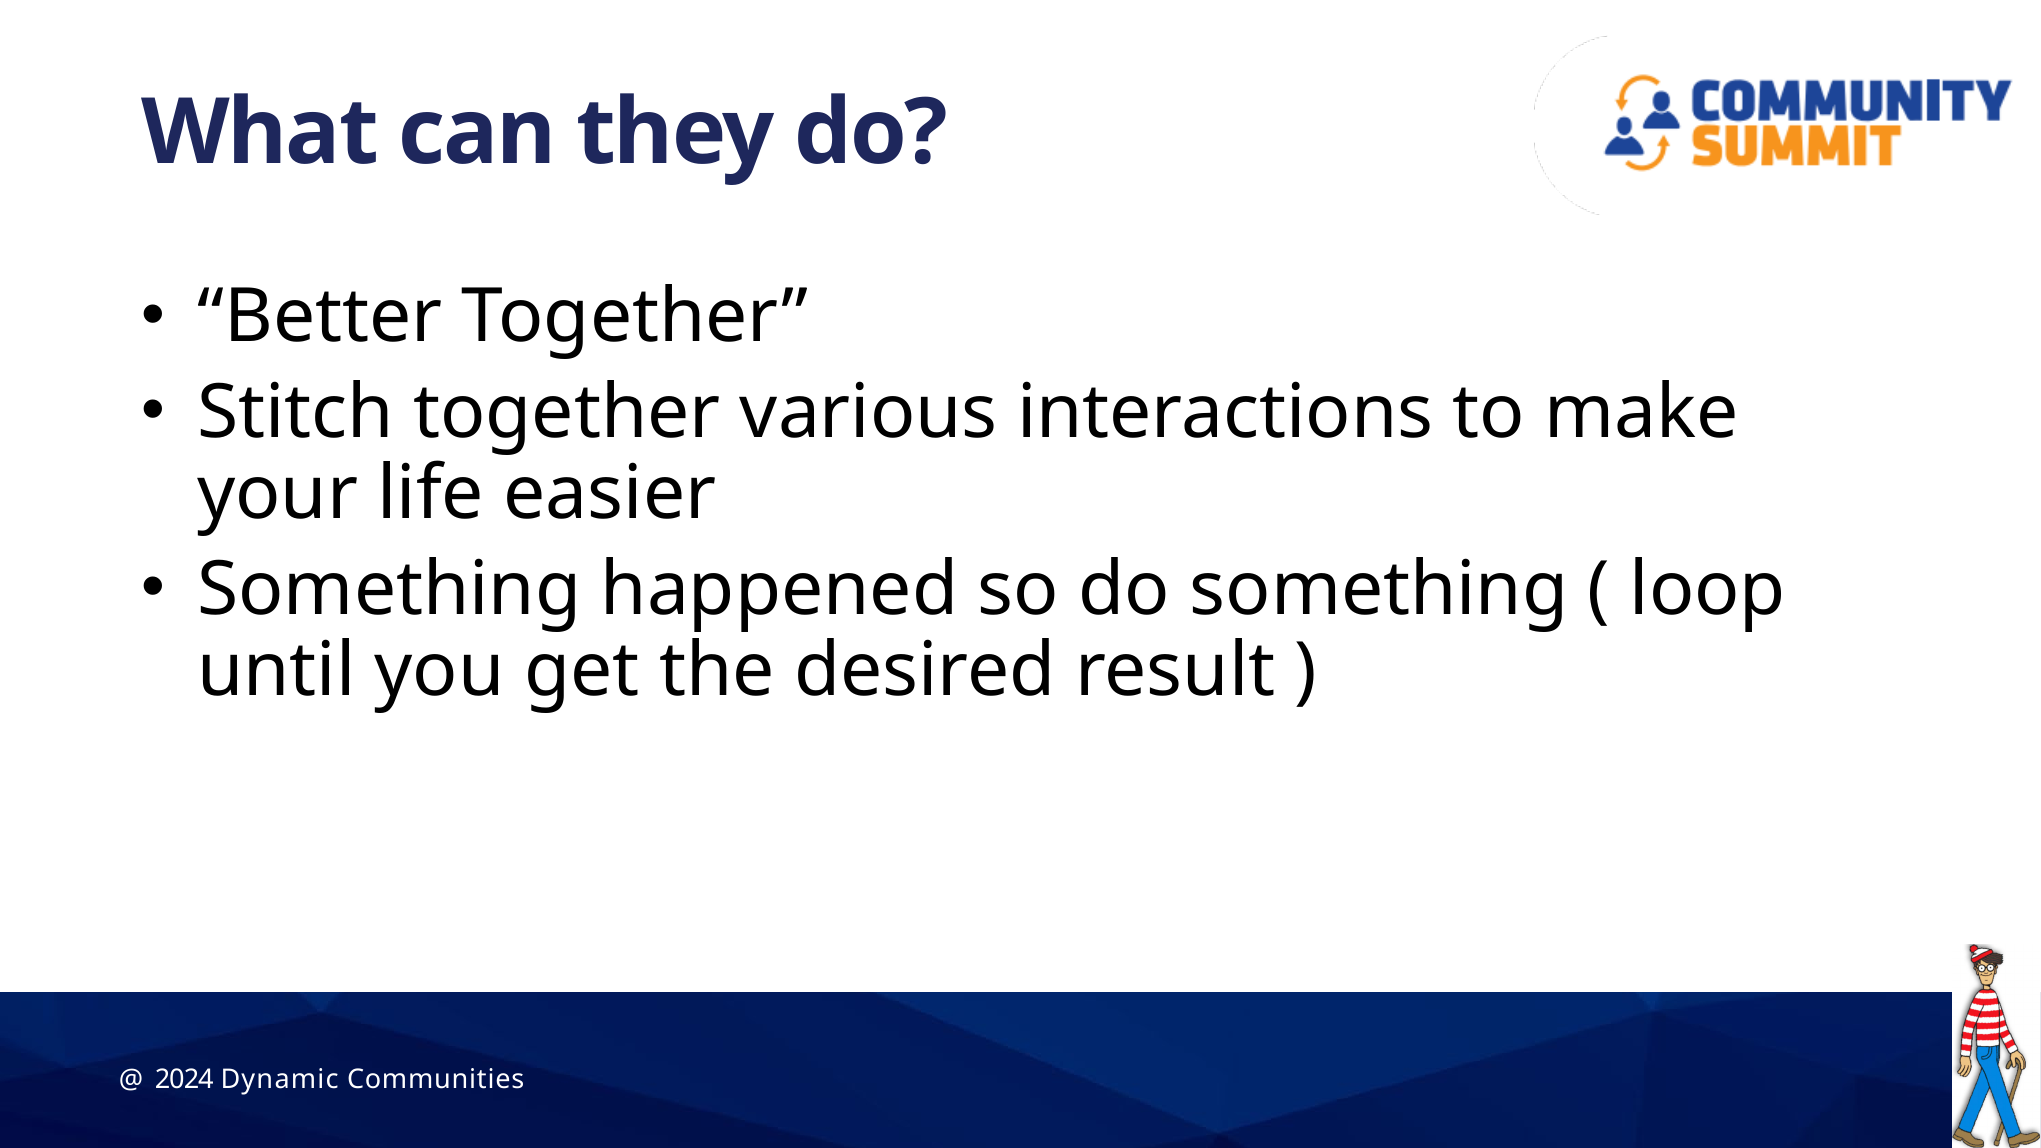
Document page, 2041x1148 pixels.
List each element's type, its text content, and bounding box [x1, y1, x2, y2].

title What can they do? [117, 75, 1917, 193]
list “Better Together” Stitch together various interactions to make your life easier Something happened so do something ( loop until you get the desired result ) [117, 261, 1917, 924]
picture [0, 944, 2041, 1148]
